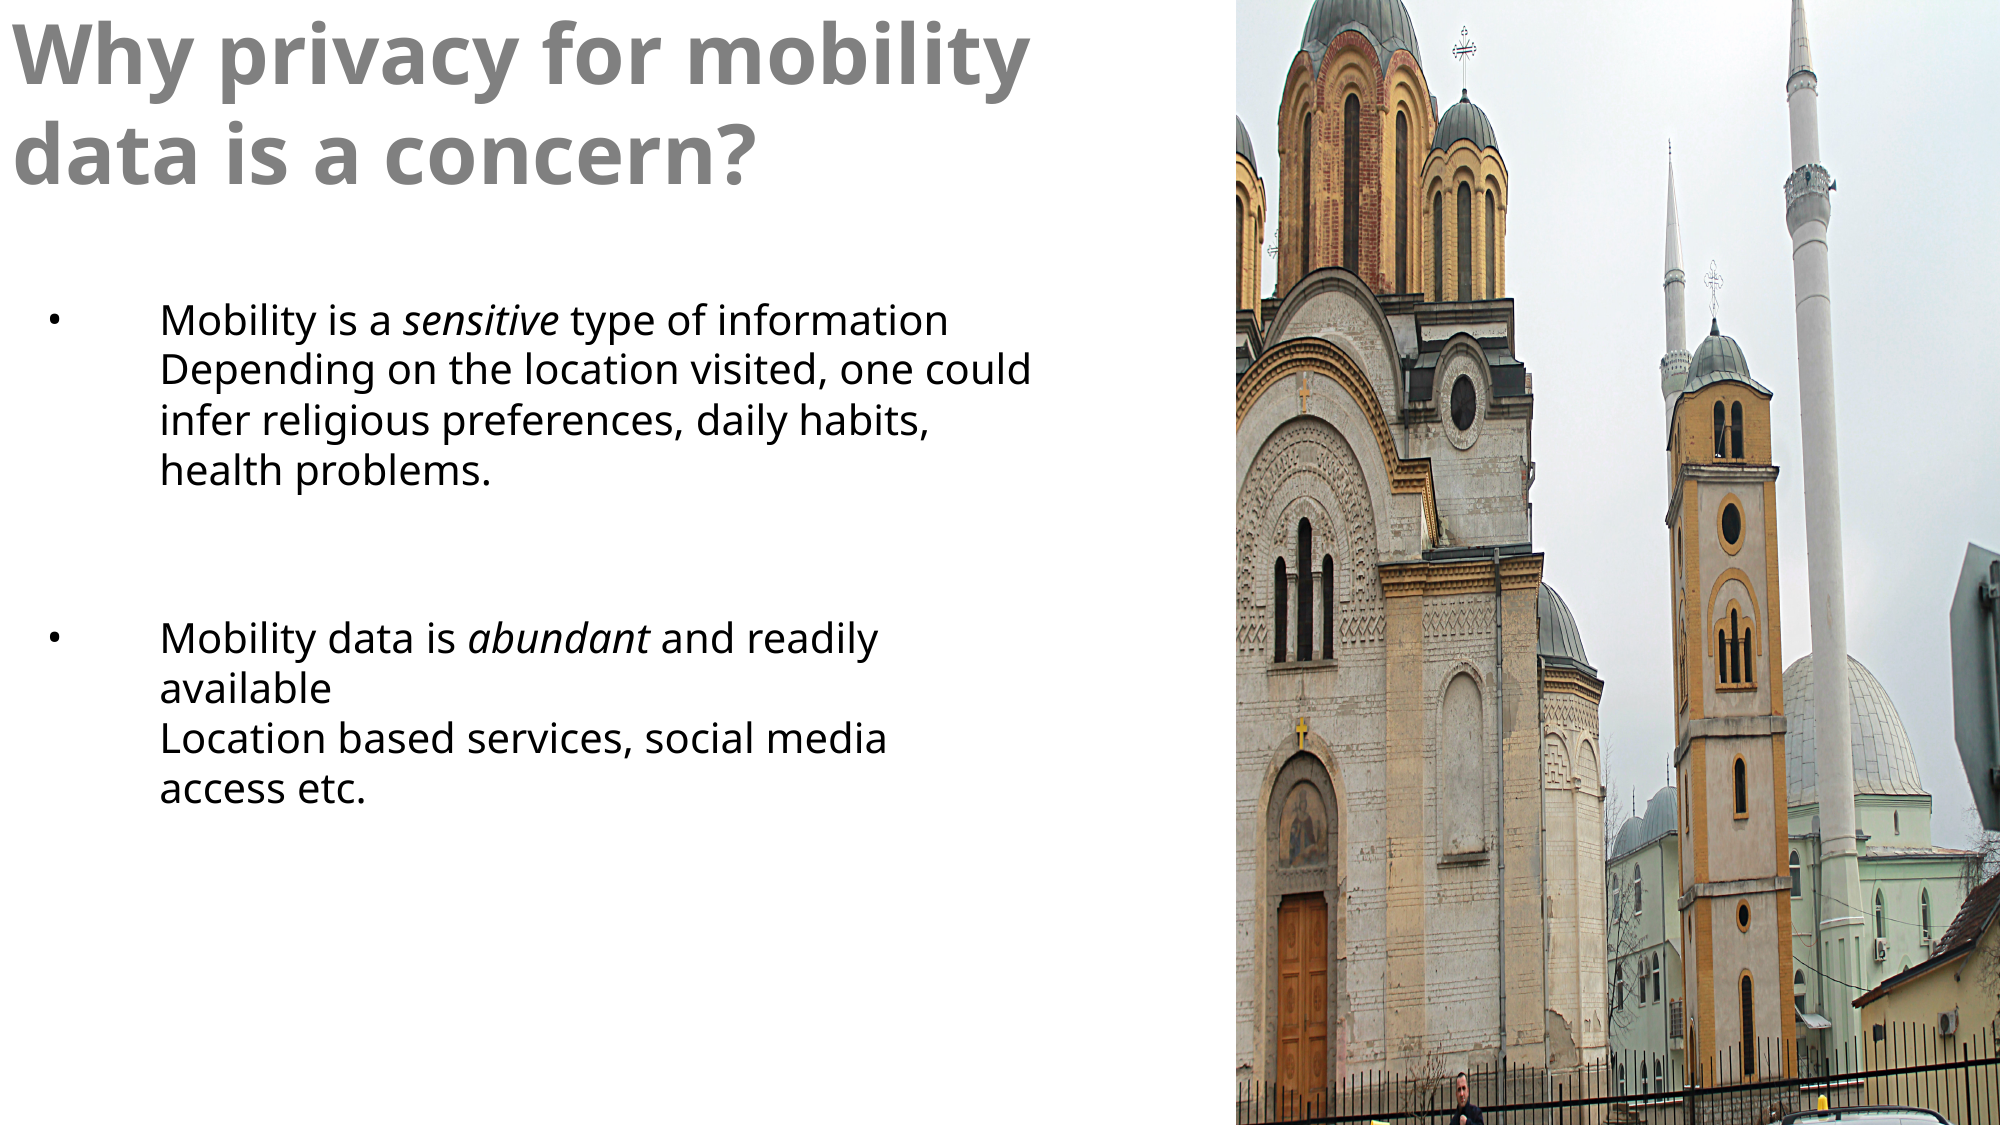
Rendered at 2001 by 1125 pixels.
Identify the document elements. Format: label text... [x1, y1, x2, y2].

text_box Mobility data is abundant and readily available Location based services, social media access etc. [31, 596, 1017, 827]
picture [1236, 0, 2000, 1125]
text_box Why privacy for mobility data is a concern? [12, 0, 1236, 201]
text_box Mobility is a sensitive type of information Depending on the location visited, one could infer religious preferences, daily habits, health problems. [31, 278, 1075, 509]
